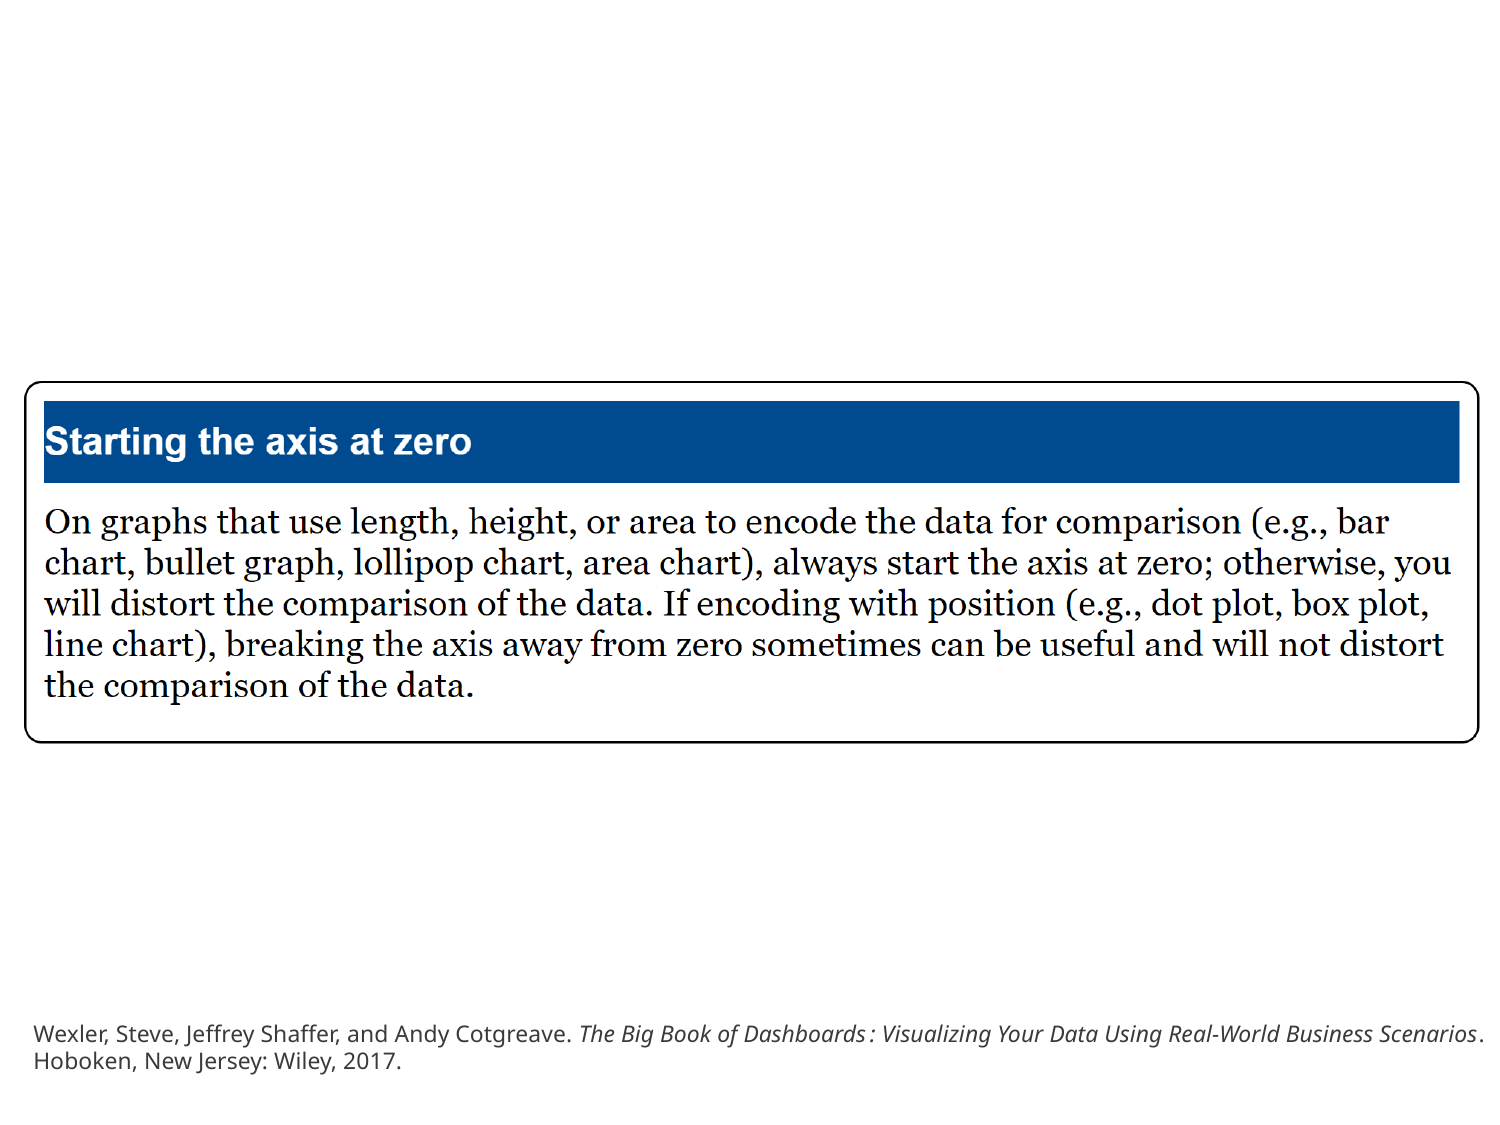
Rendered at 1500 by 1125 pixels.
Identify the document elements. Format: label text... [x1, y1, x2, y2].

text_box Wexler, Steve, Jeffrey Shaffer, and Andy Cotgreave. The Big Book of Dashboards : Visualizing Your Data Using Real-World Business Scenarios. Hoboken, New Jersey: Wiley, 2017. [18, 1012, 1500, 1082]
picture [0, 367, 1500, 758]
